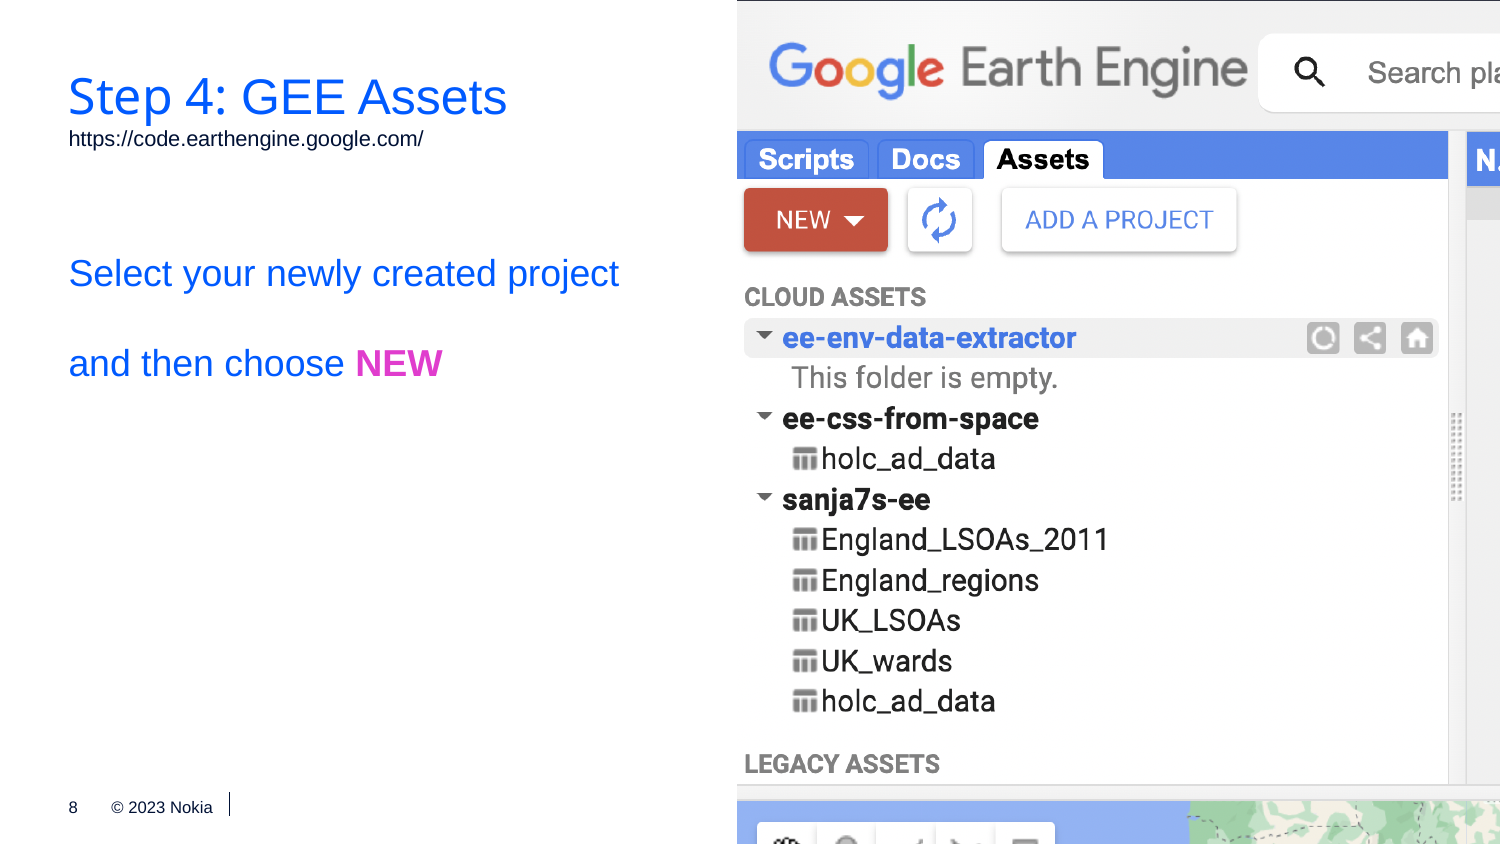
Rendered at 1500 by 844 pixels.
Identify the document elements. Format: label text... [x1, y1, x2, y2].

picture [737, 0, 1500, 844]
text_box Select your newly created project and then choose NEW [68, 249, 691, 306]
list Step 4: GEE Assets https://code.earthengine.google.com/ [68, 64, 732, 121]
